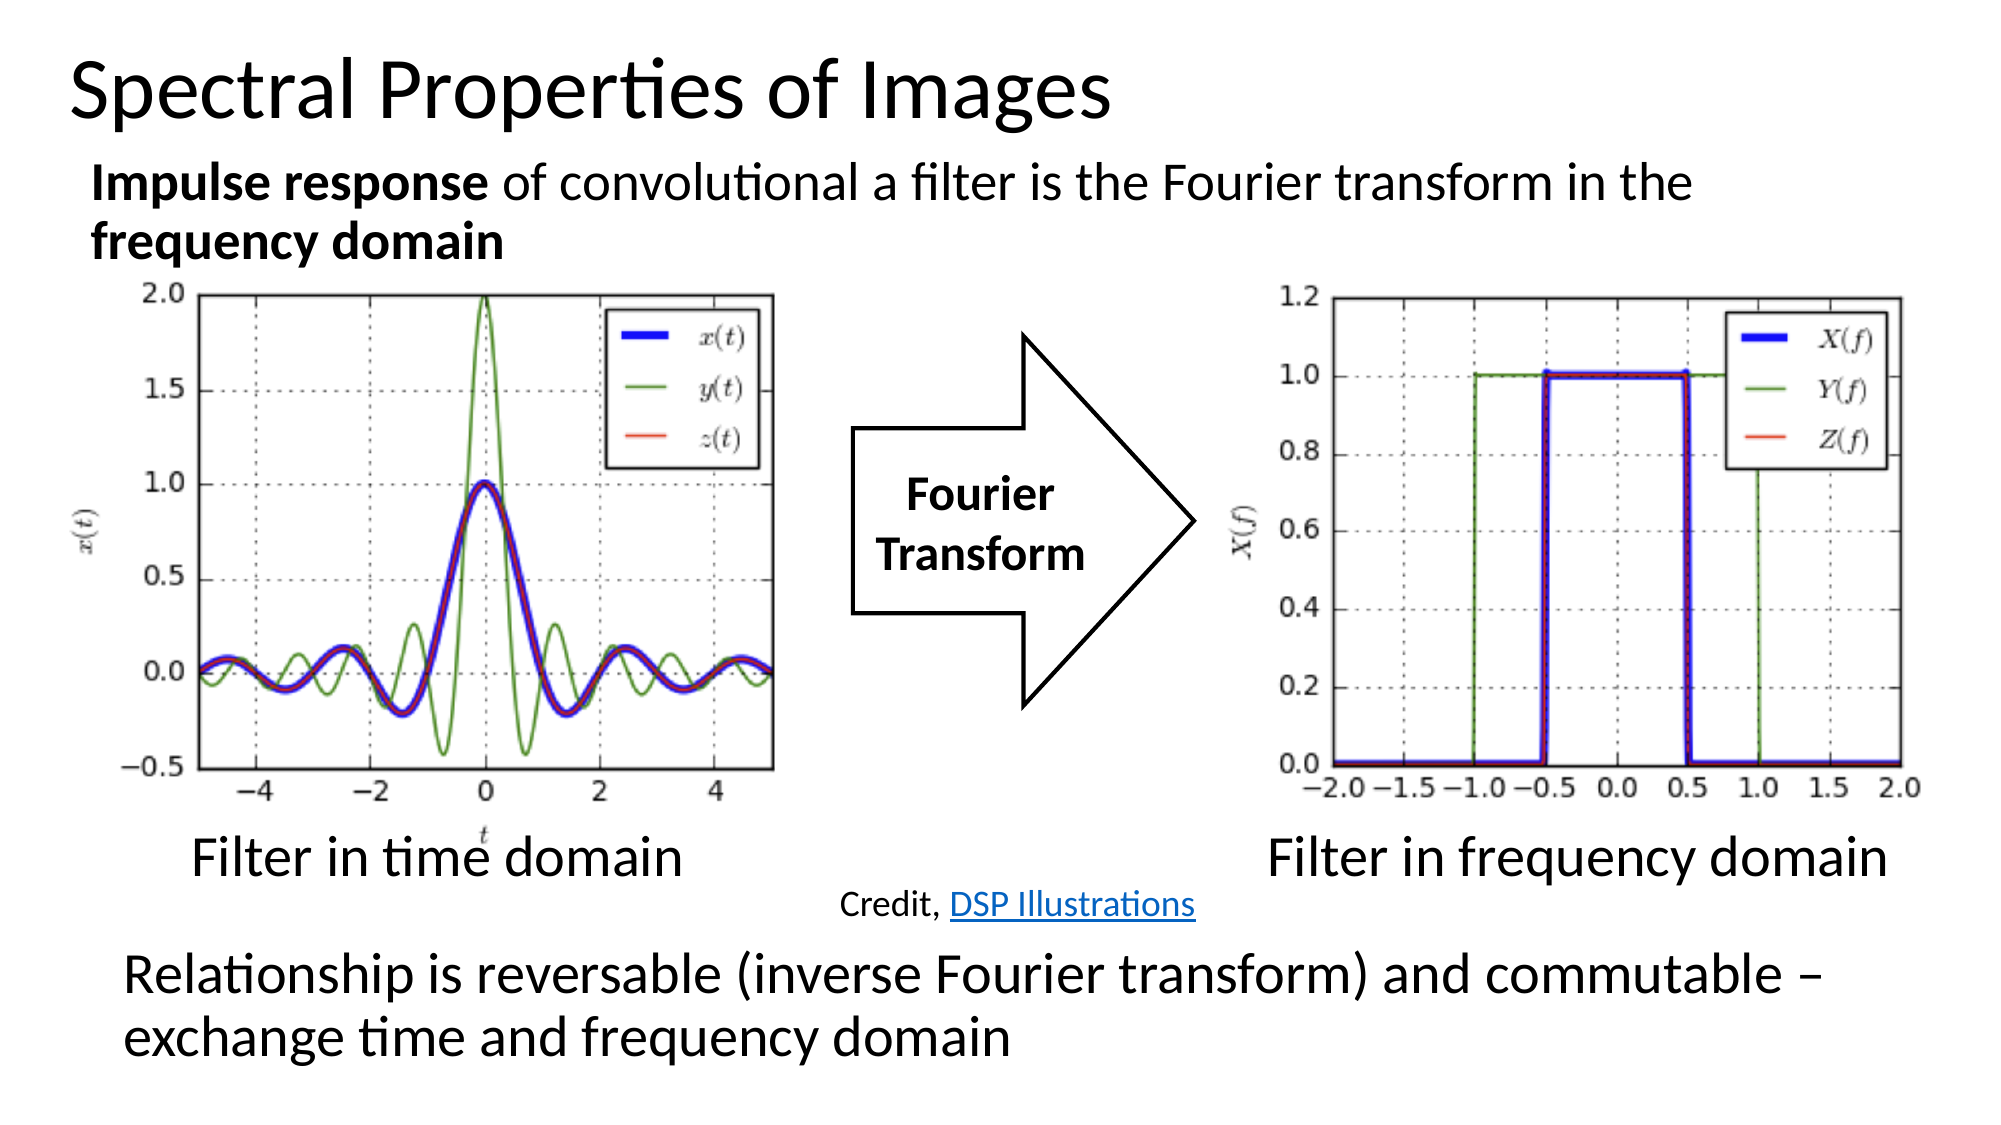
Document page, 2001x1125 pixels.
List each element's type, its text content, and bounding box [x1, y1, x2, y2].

text_box Filter in frequency domain [1231, 818, 1926, 902]
list Impulse response of convolutional a filter is the Fourier transform in the frequency domain [75, 145, 1739, 280]
picture [69, 279, 775, 854]
text_box Credit, DSP Illustrations [739, 871, 1297, 932]
title Spectral Properties of Images [54, 34, 1966, 146]
text_box Filter in time domain [90, 818, 785, 902]
text_box Fourier Transform [851, 333, 1196, 709]
picture [1227, 279, 1926, 809]
text_box Relationship is reversable (inverse Fourier transform) and commutable – exchange time and frequency domain [108, 936, 1891, 1091]
